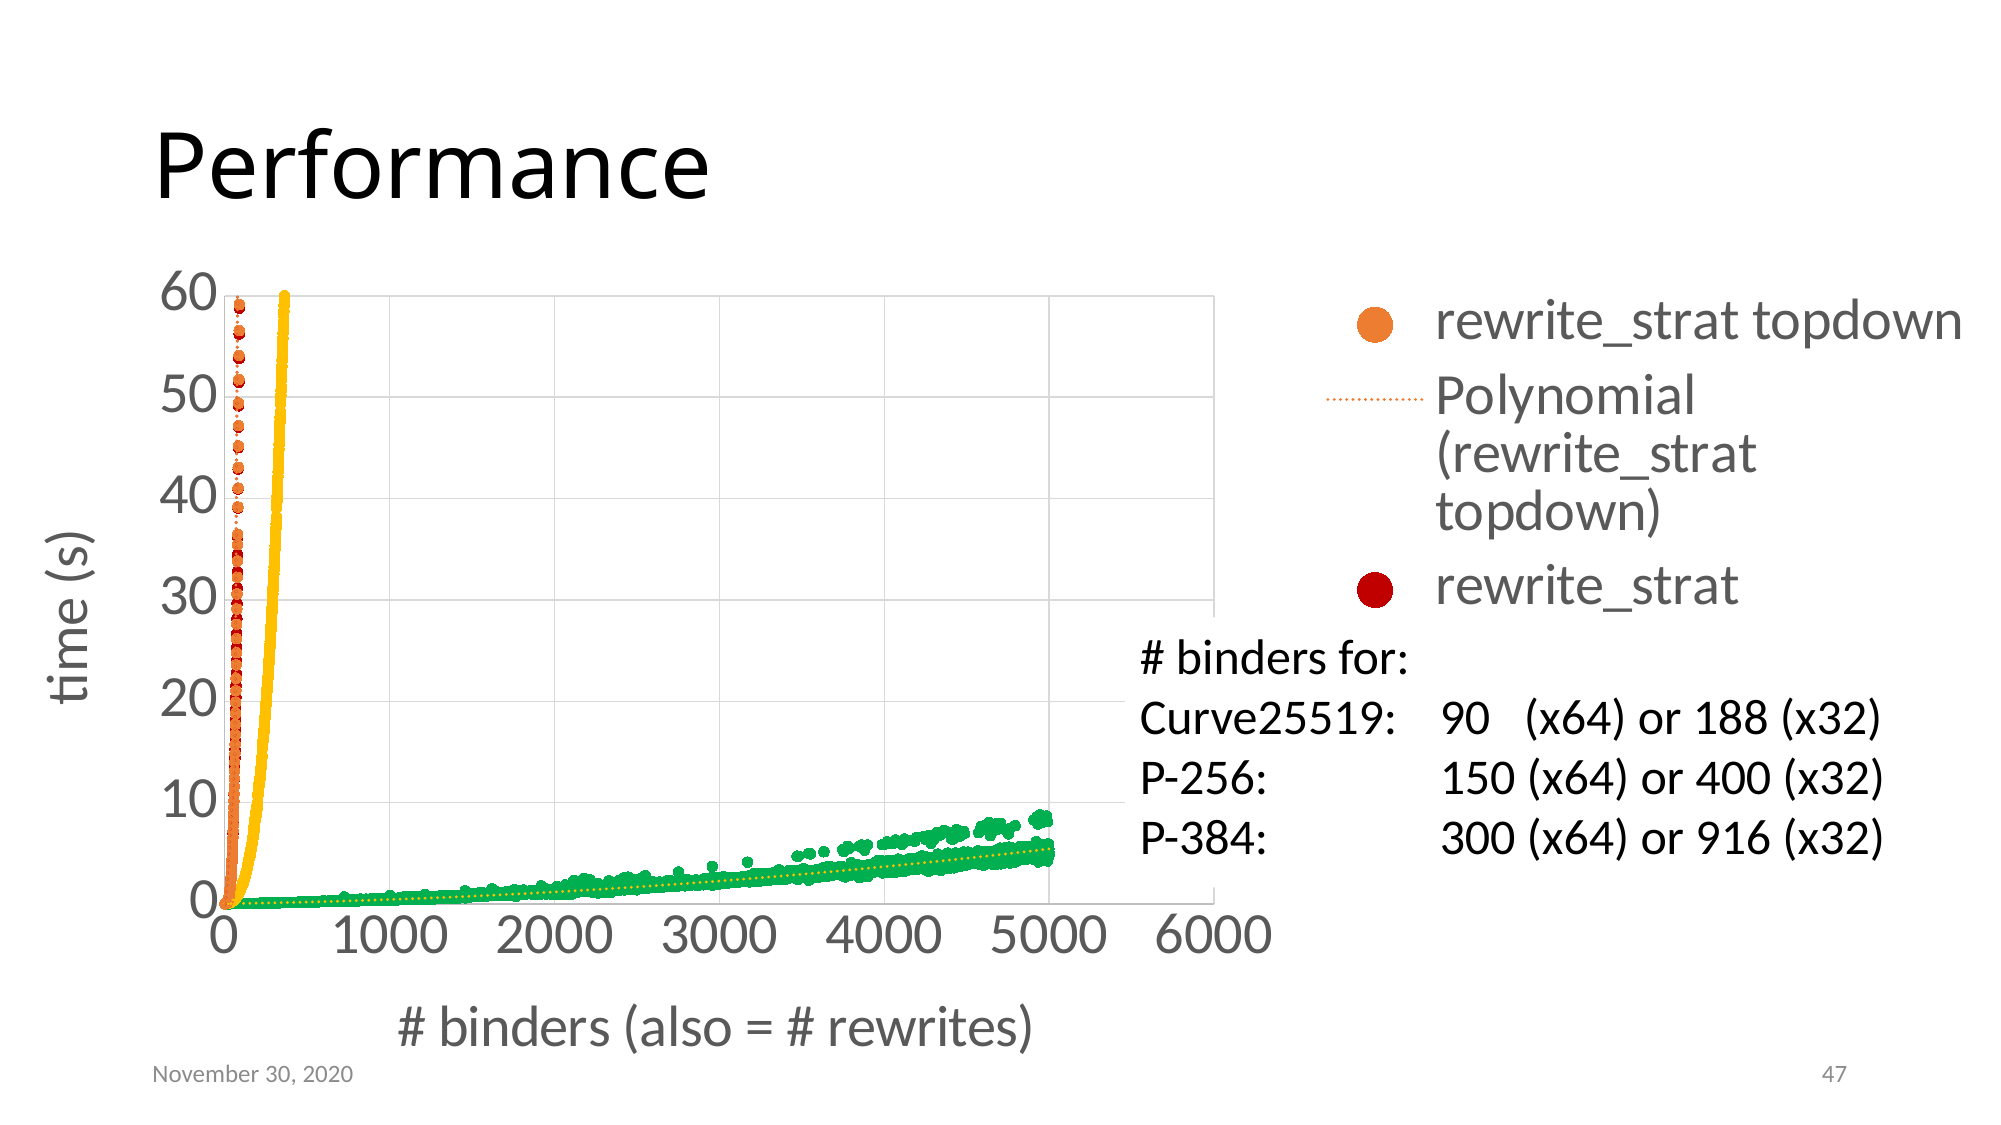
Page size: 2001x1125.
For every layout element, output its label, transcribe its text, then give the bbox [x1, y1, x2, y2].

chart [0, 249, 2000, 1103]
title Performance [137, 59, 1863, 249]
